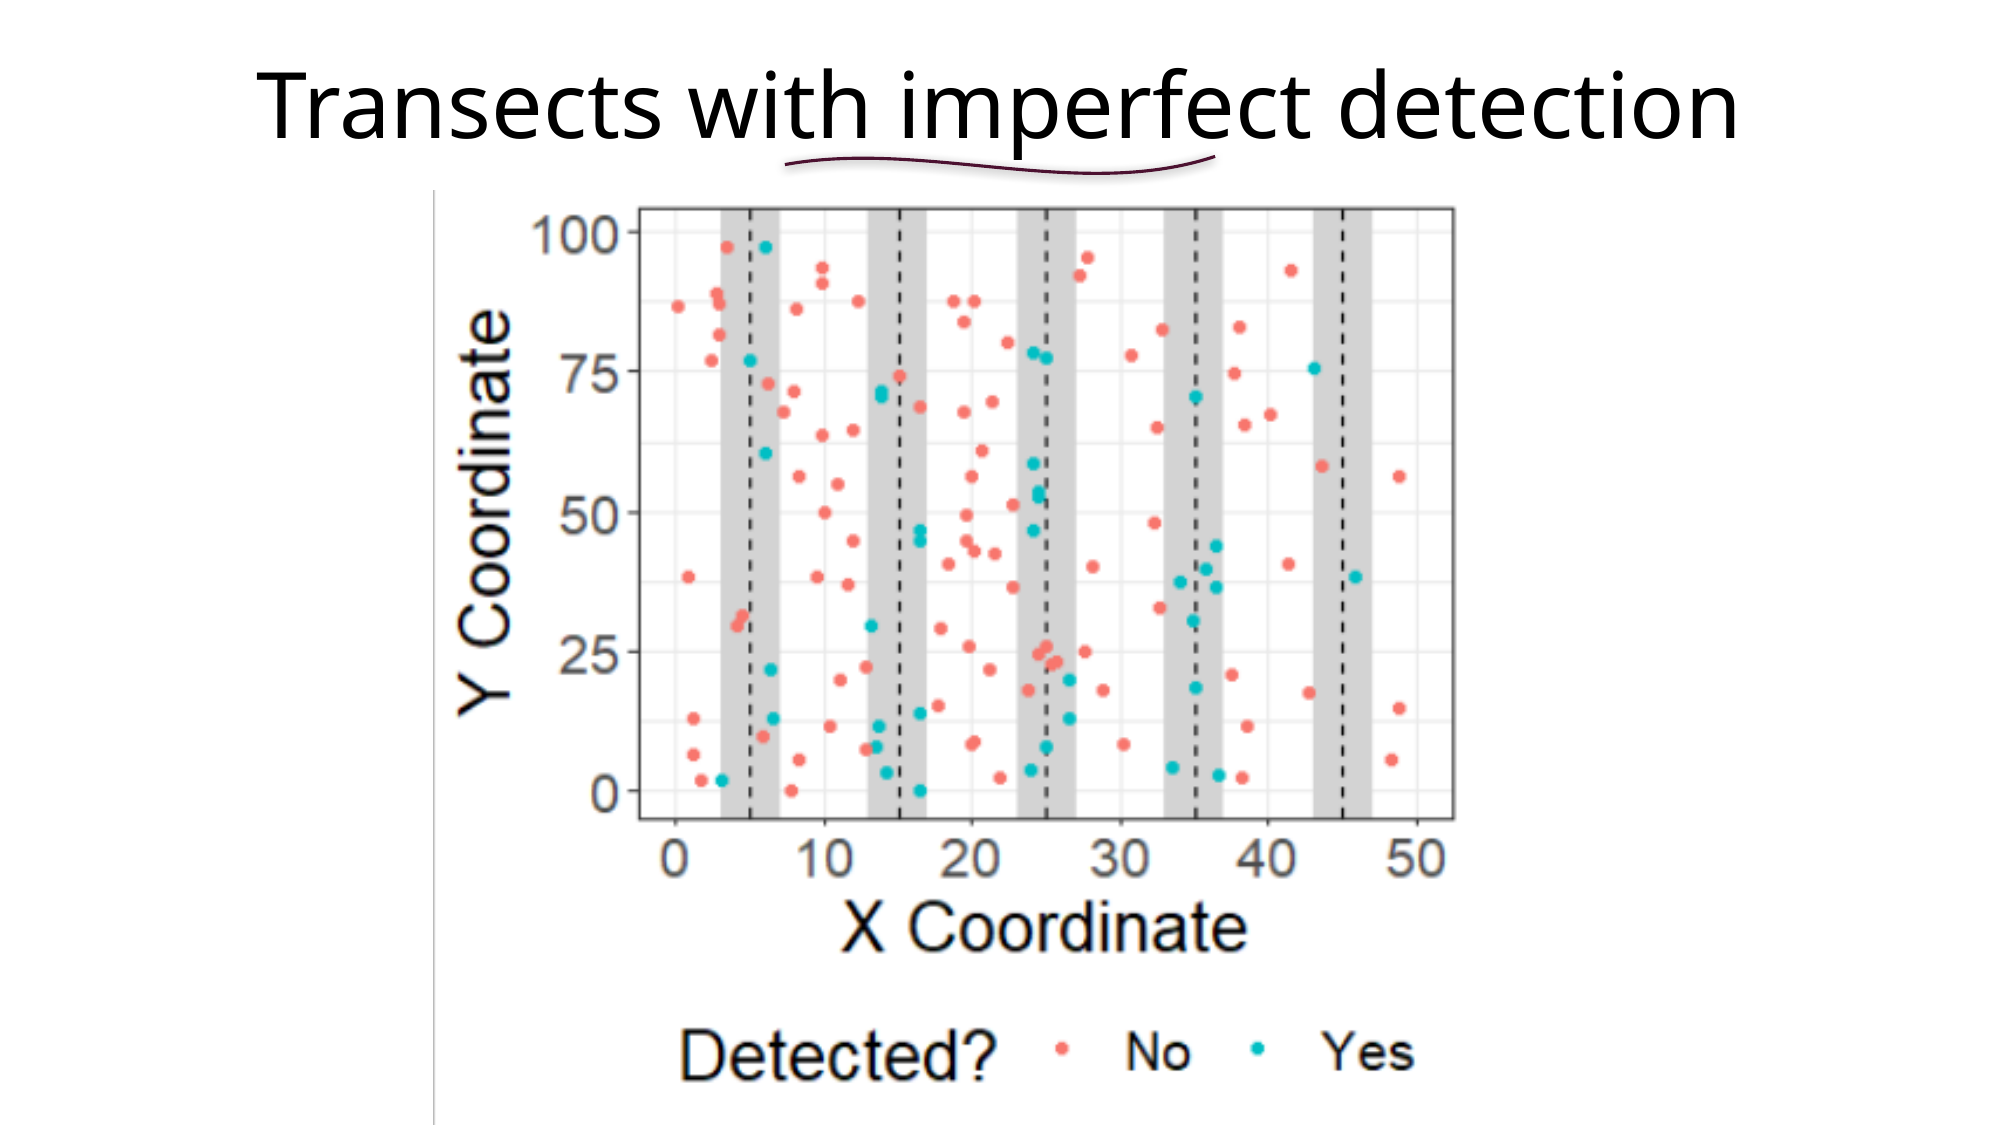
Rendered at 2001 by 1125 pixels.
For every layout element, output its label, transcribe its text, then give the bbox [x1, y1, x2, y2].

picture [433, 190, 1471, 1125]
text_box [784, 156, 1216, 174]
title Transects with imperfect detection [0, 0, 2000, 218]
